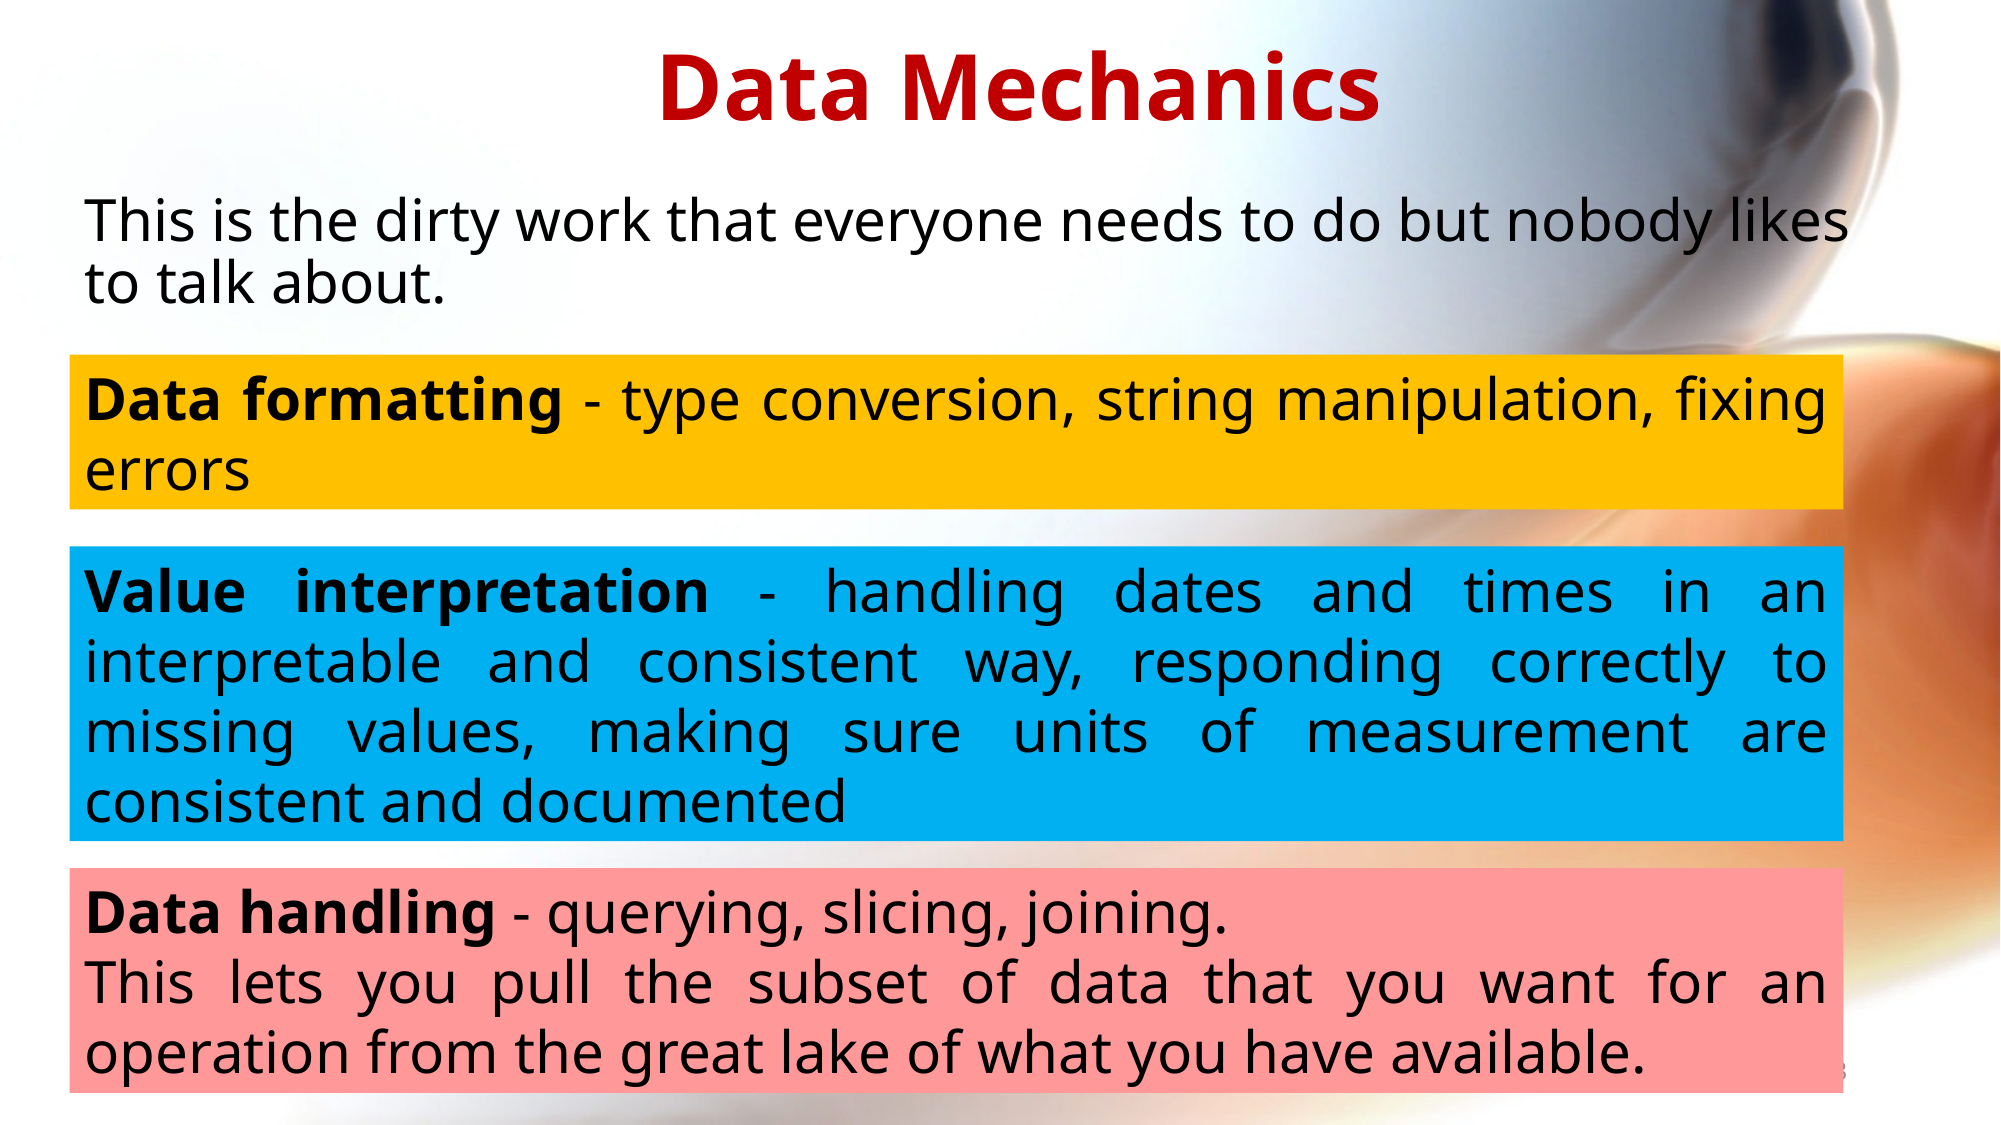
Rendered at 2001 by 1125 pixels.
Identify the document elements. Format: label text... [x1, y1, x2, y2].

title Data Mechanics [156, 0, 1882, 169]
text_box Data formatting - type conversion, string manipulation, fixing errors [69, 354, 1844, 510]
picture [0, 0, 2001, 1125]
text_box Data handling - querying, slicing, joining. This lets you pull the subset of data that you want for an operation from the great lake of what you have available. [69, 868, 1844, 1093]
list This is the dirty work that everyone needs to do but nobody likes to talk about. [69, 183, 1914, 349]
slide_number 13 [1325, 1042, 1863, 1103]
text_box Value interpretation - handling dates and times in an interpretable and consistent way, responding correctly to missing values, making sure units of measurement are consistent and documented [69, 546, 1844, 842]
